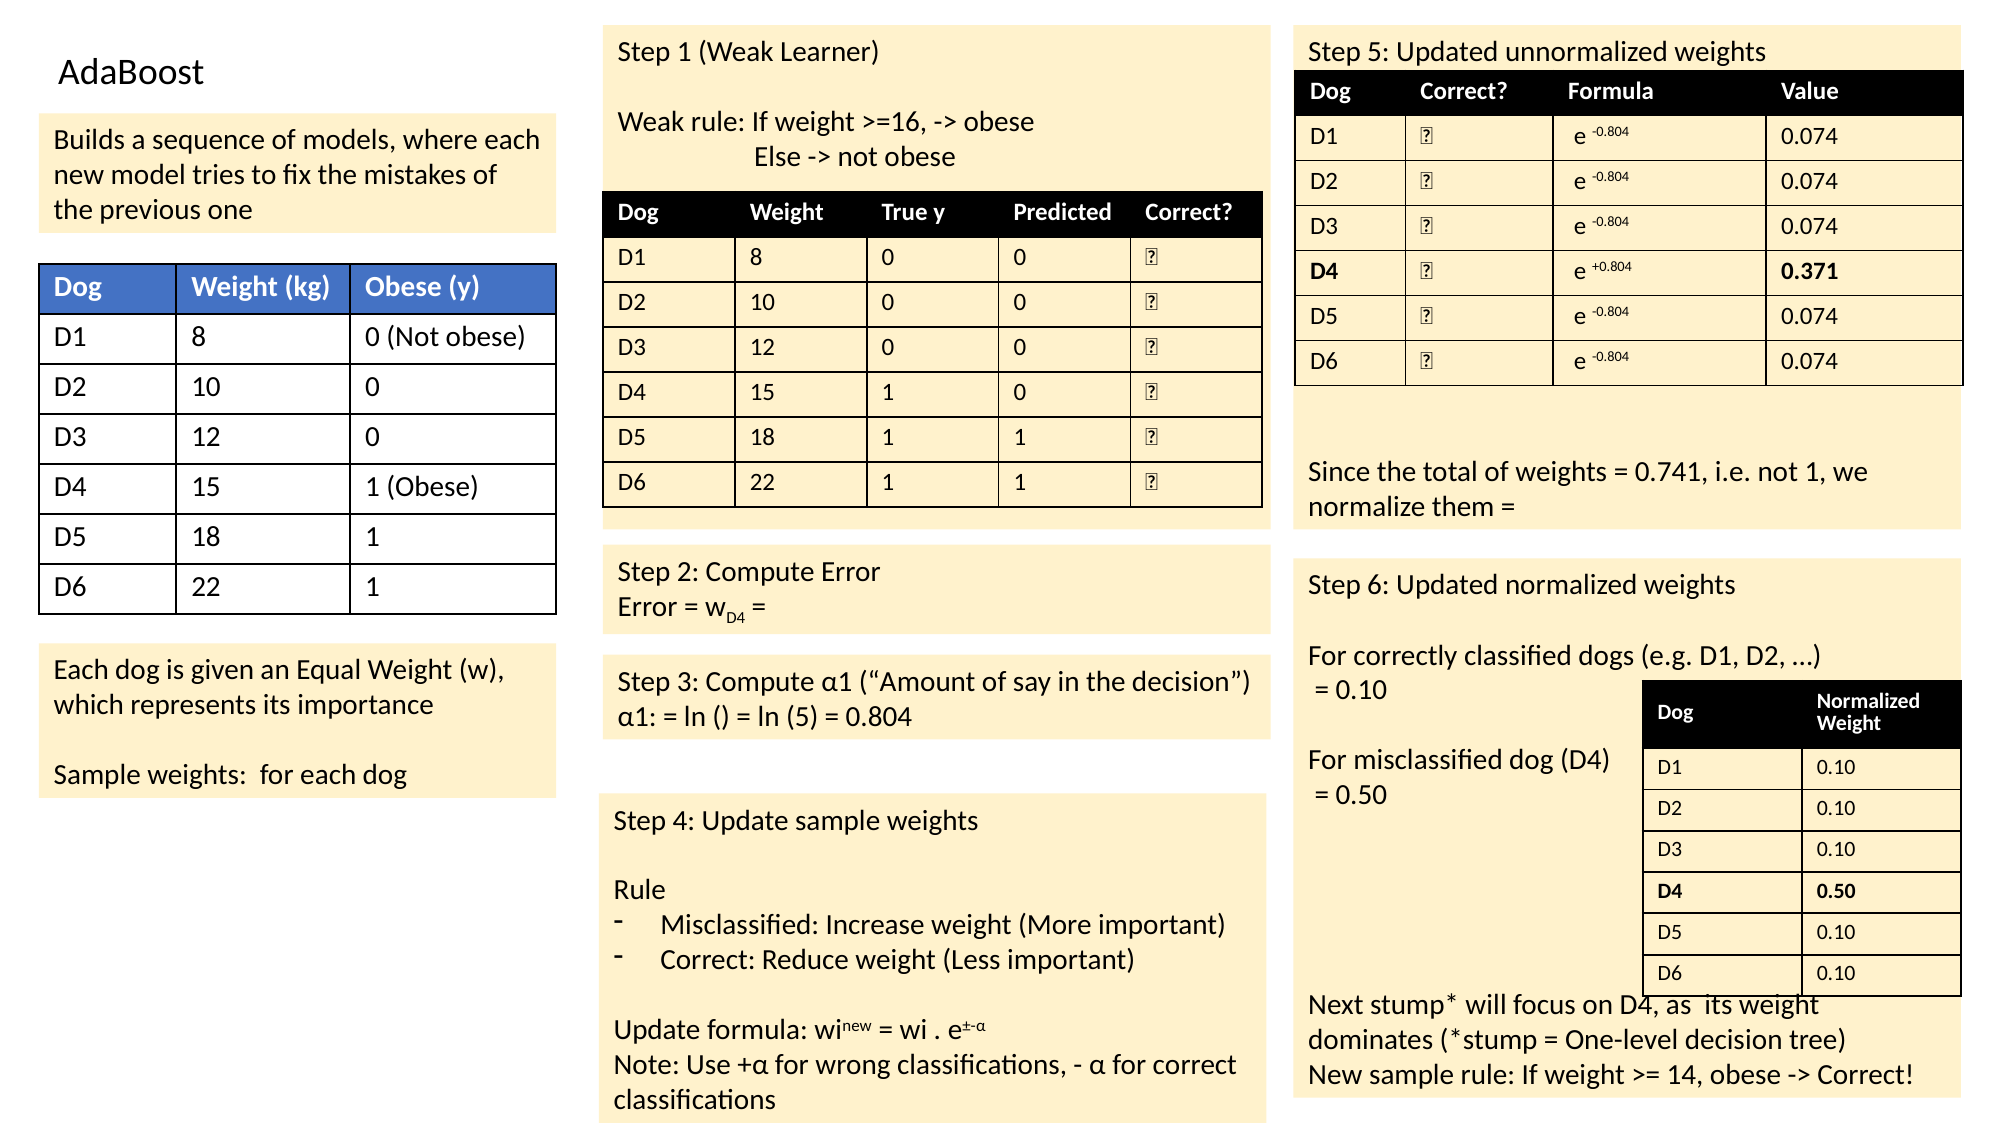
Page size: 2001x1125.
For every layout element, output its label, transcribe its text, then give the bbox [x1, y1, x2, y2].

table_cell D2 [604, 283, 734, 326]
table_cell 10 [177, 365, 349, 413]
table_cell 0.10 [1803, 914, 1960, 954]
table_cell D3 [40, 415, 175, 463]
table_header True y [868, 193, 998, 236]
table_cell ✅ [1131, 328, 1261, 371]
table_cell 1 [868, 463, 998, 506]
table_cell 0 [999, 283, 1130, 326]
table_cell 0 [999, 238, 1130, 281]
table_cell 15 [177, 465, 349, 513]
table_cell 12 [177, 415, 349, 463]
table_cell 0 [351, 365, 555, 413]
table_cell 1 [999, 463, 1130, 506]
table_header Normalized Weight [1803, 682, 1960, 747]
table_cell 0 (Not obese) [351, 315, 555, 363]
table_cell ✅ [1131, 283, 1261, 326]
table_cell 18 [177, 515, 349, 563]
table_cell 0 [868, 328, 998, 371]
table_cell D5 [40, 515, 175, 563]
text_box AdaBoost [43, 40, 253, 100]
table_cell D1 [40, 315, 175, 363]
table_cell 0 [999, 373, 1130, 416]
table_cell 0.10 [1803, 832, 1960, 871]
table_cell 1 [351, 515, 555, 563]
table_header Dog [1644, 682, 1801, 747]
table_cell 0.10 [1803, 790, 1960, 830]
table_cell D1 [1644, 749, 1801, 789]
table_header Weight [736, 193, 866, 236]
table_cell 22 [177, 565, 349, 613]
table_cell D4 [40, 465, 175, 513]
table_cell 0.10 [1803, 749, 1960, 789]
table_cell 8 [736, 238, 866, 281]
table_cell 1 [999, 418, 1130, 461]
table_cell D4 [1644, 873, 1801, 912]
table_cell 1 [351, 565, 555, 613]
table_cell 18 [736, 418, 866, 461]
table_header Correct? [1131, 193, 1261, 236]
table_cell ✅ [1131, 418, 1261, 461]
table_header Dog [604, 193, 734, 236]
table_cell 1 [868, 373, 998, 416]
table_cell 0.50 [1803, 873, 1960, 912]
table_cell D2 [40, 365, 175, 413]
table_header Dog [40, 265, 175, 313]
table_cell D3 [1644, 832, 1801, 871]
table_cell D4 [604, 373, 734, 416]
table_cell D2 [1644, 790, 1801, 830]
text_box Builds a sequence of models, where each new model tries to fix the mistakes of the previous one [38, 113, 557, 233]
table_header Obese (y) [351, 265, 555, 313]
table_cell 15 [736, 373, 866, 416]
table_cell 8 [177, 315, 349, 363]
text_box Step 1 (Weak Learner) Weak rule: If weight >=16, -> obese Else -> not obese [602, 25, 1271, 530]
table_cell D5 [604, 418, 734, 461]
table_cell D6 [1644, 956, 1801, 995]
table_cell D5 [1644, 914, 1801, 954]
table_cell 0 [351, 415, 555, 463]
table_cell ✅ [1131, 463, 1261, 506]
table_cell 10 [736, 283, 866, 326]
table_header Predicted [999, 193, 1130, 236]
text_box Step 4: Update sample weights Rule Misclassified: Increase weight (More important) Correct: Reduce weight (Less important) Update formula: winew = wi . e±-α Note: Use +α for wrong classifications, - α for correct classifications [598, 793, 1267, 1123]
table_cell 0 [999, 328, 1130, 371]
table_cell D1 [604, 238, 734, 281]
table_cell D6 [604, 463, 734, 506]
table_cell 1 [868, 418, 998, 461]
table_cell 0.10 [1803, 956, 1960, 995]
table_cell 1 (Obese) [351, 465, 555, 513]
table_cell D6 [40, 565, 175, 613]
table_cell D3 [604, 328, 734, 371]
table_cell 22 [736, 463, 866, 506]
table_cell ❌ [1131, 373, 1261, 416]
table_cell ✅ [1131, 238, 1261, 281]
table_header Weight (kg) [177, 265, 349, 313]
table_cell 12 [736, 328, 866, 371]
table_cell 0 [868, 283, 998, 326]
table_cell 0 [868, 238, 998, 281]
